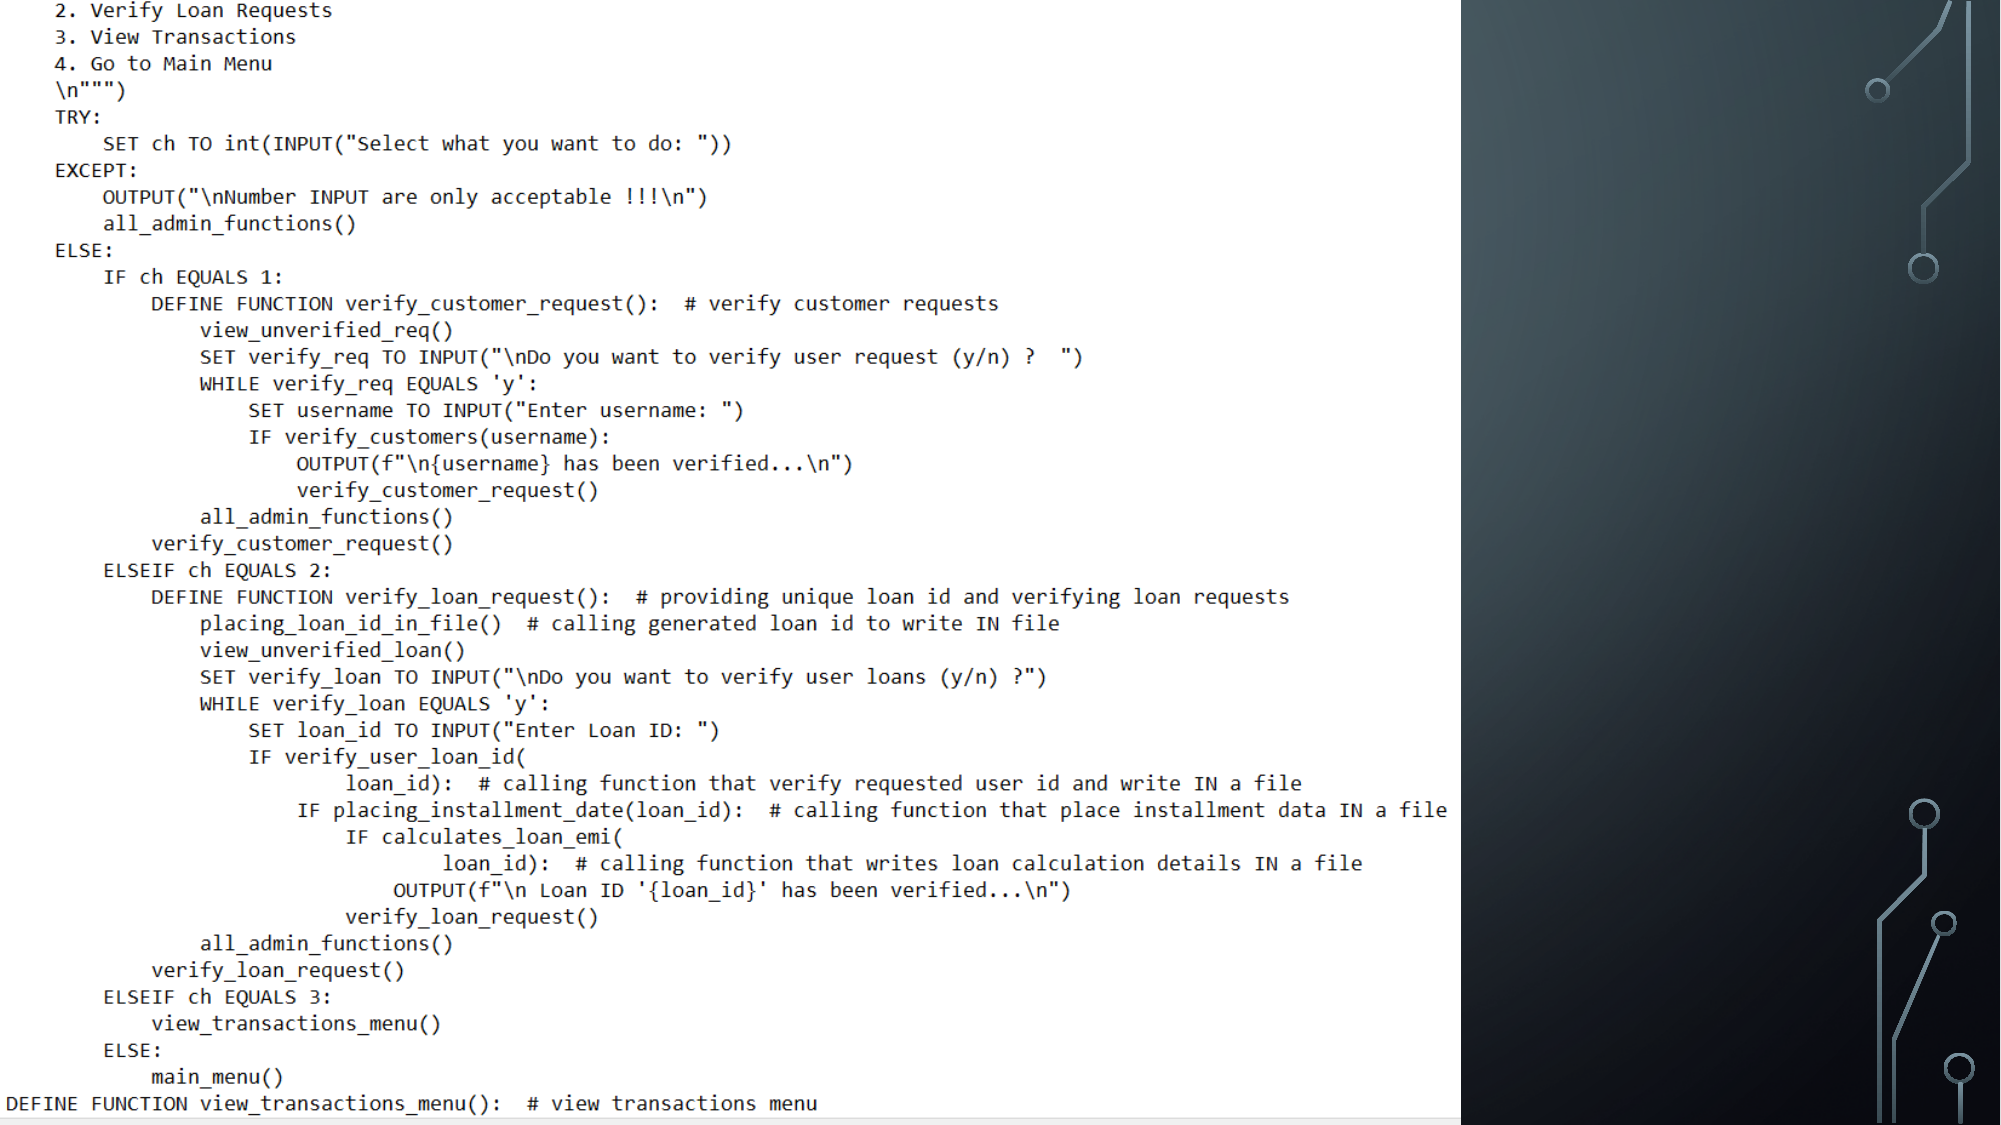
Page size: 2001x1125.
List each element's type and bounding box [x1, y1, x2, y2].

picture [0, 0, 1461, 1125]
